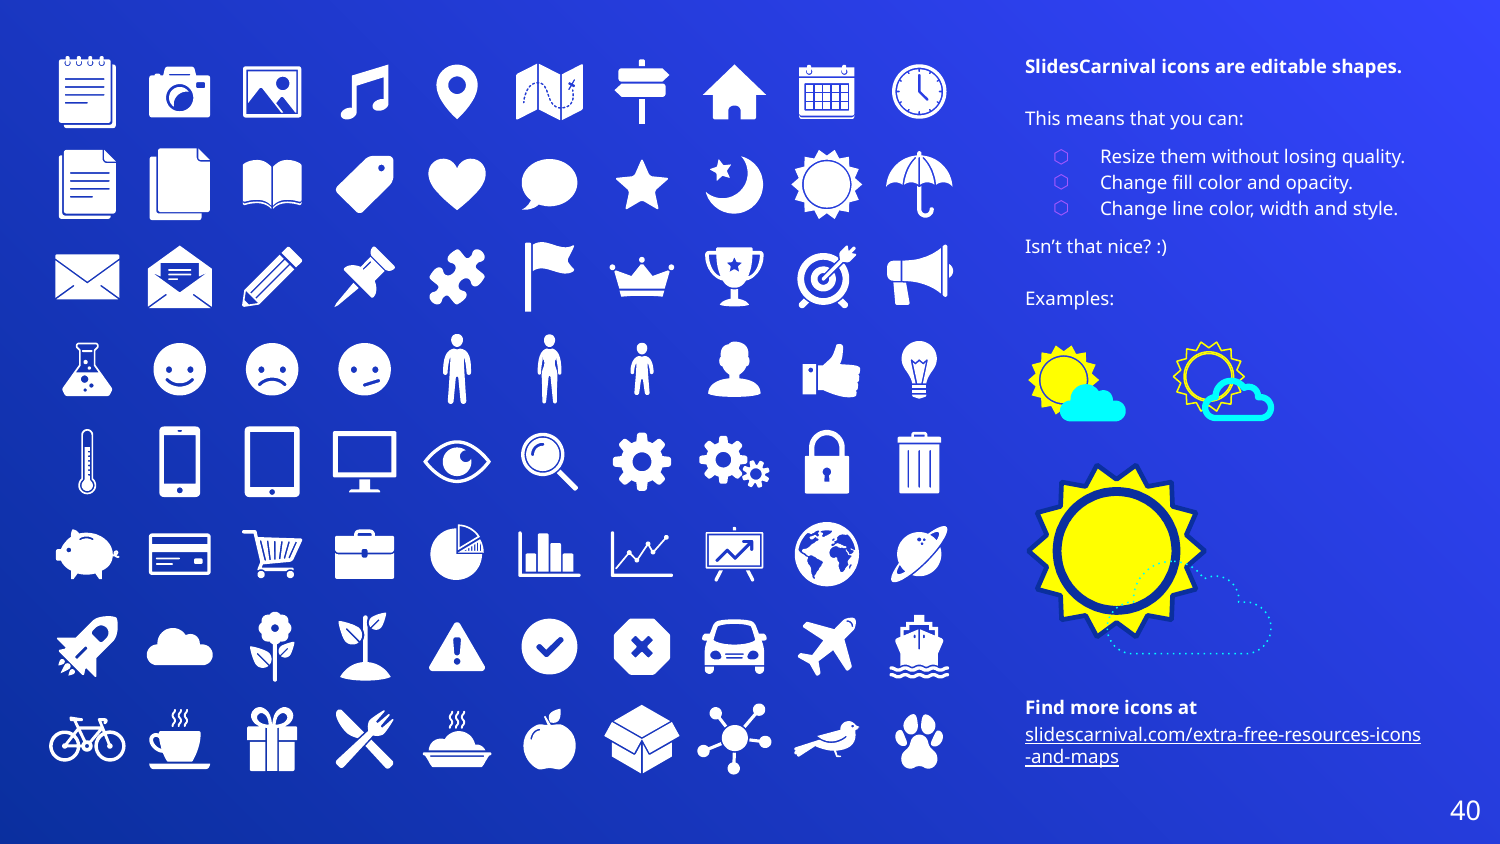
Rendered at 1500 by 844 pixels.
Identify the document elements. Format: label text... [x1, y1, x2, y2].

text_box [897, 431, 942, 494]
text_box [430, 524, 484, 581]
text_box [56, 615, 118, 678]
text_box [885, 150, 953, 218]
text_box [338, 612, 391, 681]
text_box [890, 525, 948, 583]
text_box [886, 244, 954, 306]
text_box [148, 533, 211, 576]
text_box [1247, 386, 1271, 418]
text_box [537, 334, 562, 404]
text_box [148, 66, 211, 118]
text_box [334, 529, 395, 580]
text_box [1112, 576, 1271, 654]
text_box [889, 614, 950, 679]
text_box [159, 426, 201, 498]
text_box [794, 522, 860, 587]
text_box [520, 432, 579, 491]
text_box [701, 619, 767, 675]
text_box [609, 256, 675, 297]
text_box [1101, 390, 1126, 422]
text_box [335, 155, 394, 213]
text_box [791, 149, 863, 220]
text_box [794, 721, 860, 758]
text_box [705, 526, 764, 582]
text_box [704, 247, 764, 307]
text_box [49, 716, 126, 762]
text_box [705, 156, 764, 214]
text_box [1027, 345, 1100, 415]
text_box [798, 64, 855, 120]
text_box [524, 241, 575, 312]
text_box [62, 342, 113, 397]
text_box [148, 708, 211, 770]
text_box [442, 333, 472, 405]
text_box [335, 709, 394, 769]
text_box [614, 59, 670, 125]
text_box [603, 704, 680, 774]
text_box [149, 148, 211, 221]
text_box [1247, 384, 1274, 421]
slide_number 40 [1391, 779, 1482, 844]
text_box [241, 529, 303, 579]
text_box [245, 343, 299, 396]
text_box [802, 343, 861, 398]
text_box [891, 64, 947, 119]
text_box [515, 63, 584, 121]
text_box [422, 439, 492, 484]
text_box [436, 64, 478, 120]
text_box [616, 159, 668, 210]
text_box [630, 342, 654, 396]
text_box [895, 713, 944, 769]
text_box [153, 343, 206, 396]
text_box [518, 531, 581, 578]
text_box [334, 246, 396, 308]
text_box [78, 428, 97, 495]
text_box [523, 708, 576, 770]
text_box [146, 628, 213, 666]
list Find more icons at slidescarnival.com/extra-free-resources-icons-and-maps [1025, 692, 1425, 786]
text_box [340, 64, 389, 120]
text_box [249, 611, 295, 682]
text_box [246, 706, 298, 772]
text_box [147, 245, 212, 309]
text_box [58, 55, 116, 129]
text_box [241, 246, 303, 308]
text_box [797, 617, 856, 676]
text_box [702, 64, 767, 120]
text_box [338, 343, 391, 396]
text_box [429, 622, 485, 672]
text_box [610, 531, 674, 578]
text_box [55, 254, 120, 300]
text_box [242, 159, 302, 210]
text_box [428, 158, 486, 211]
text_box [612, 432, 672, 491]
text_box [332, 430, 397, 493]
text_box [244, 426, 300, 498]
text_box [613, 618, 671, 675]
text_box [699, 435, 770, 488]
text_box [1028, 464, 1206, 638]
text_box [242, 66, 302, 118]
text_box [422, 710, 492, 768]
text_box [797, 245, 857, 309]
text_box [804, 429, 850, 494]
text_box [1173, 341, 1245, 412]
text_box [521, 159, 578, 210]
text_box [58, 149, 116, 220]
text_box [708, 341, 761, 397]
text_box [697, 703, 772, 775]
text_box [55, 529, 120, 580]
text_box [429, 249, 485, 305]
text_box [521, 618, 578, 675]
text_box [901, 340, 938, 399]
list SlidesCarnival icons are editable shapes. This means that you can: Resize them without losing quality. Change fill color and opacity. Change line color, width and style. Isn’t that nice? :) Examples: [1025, 51, 1425, 302]
